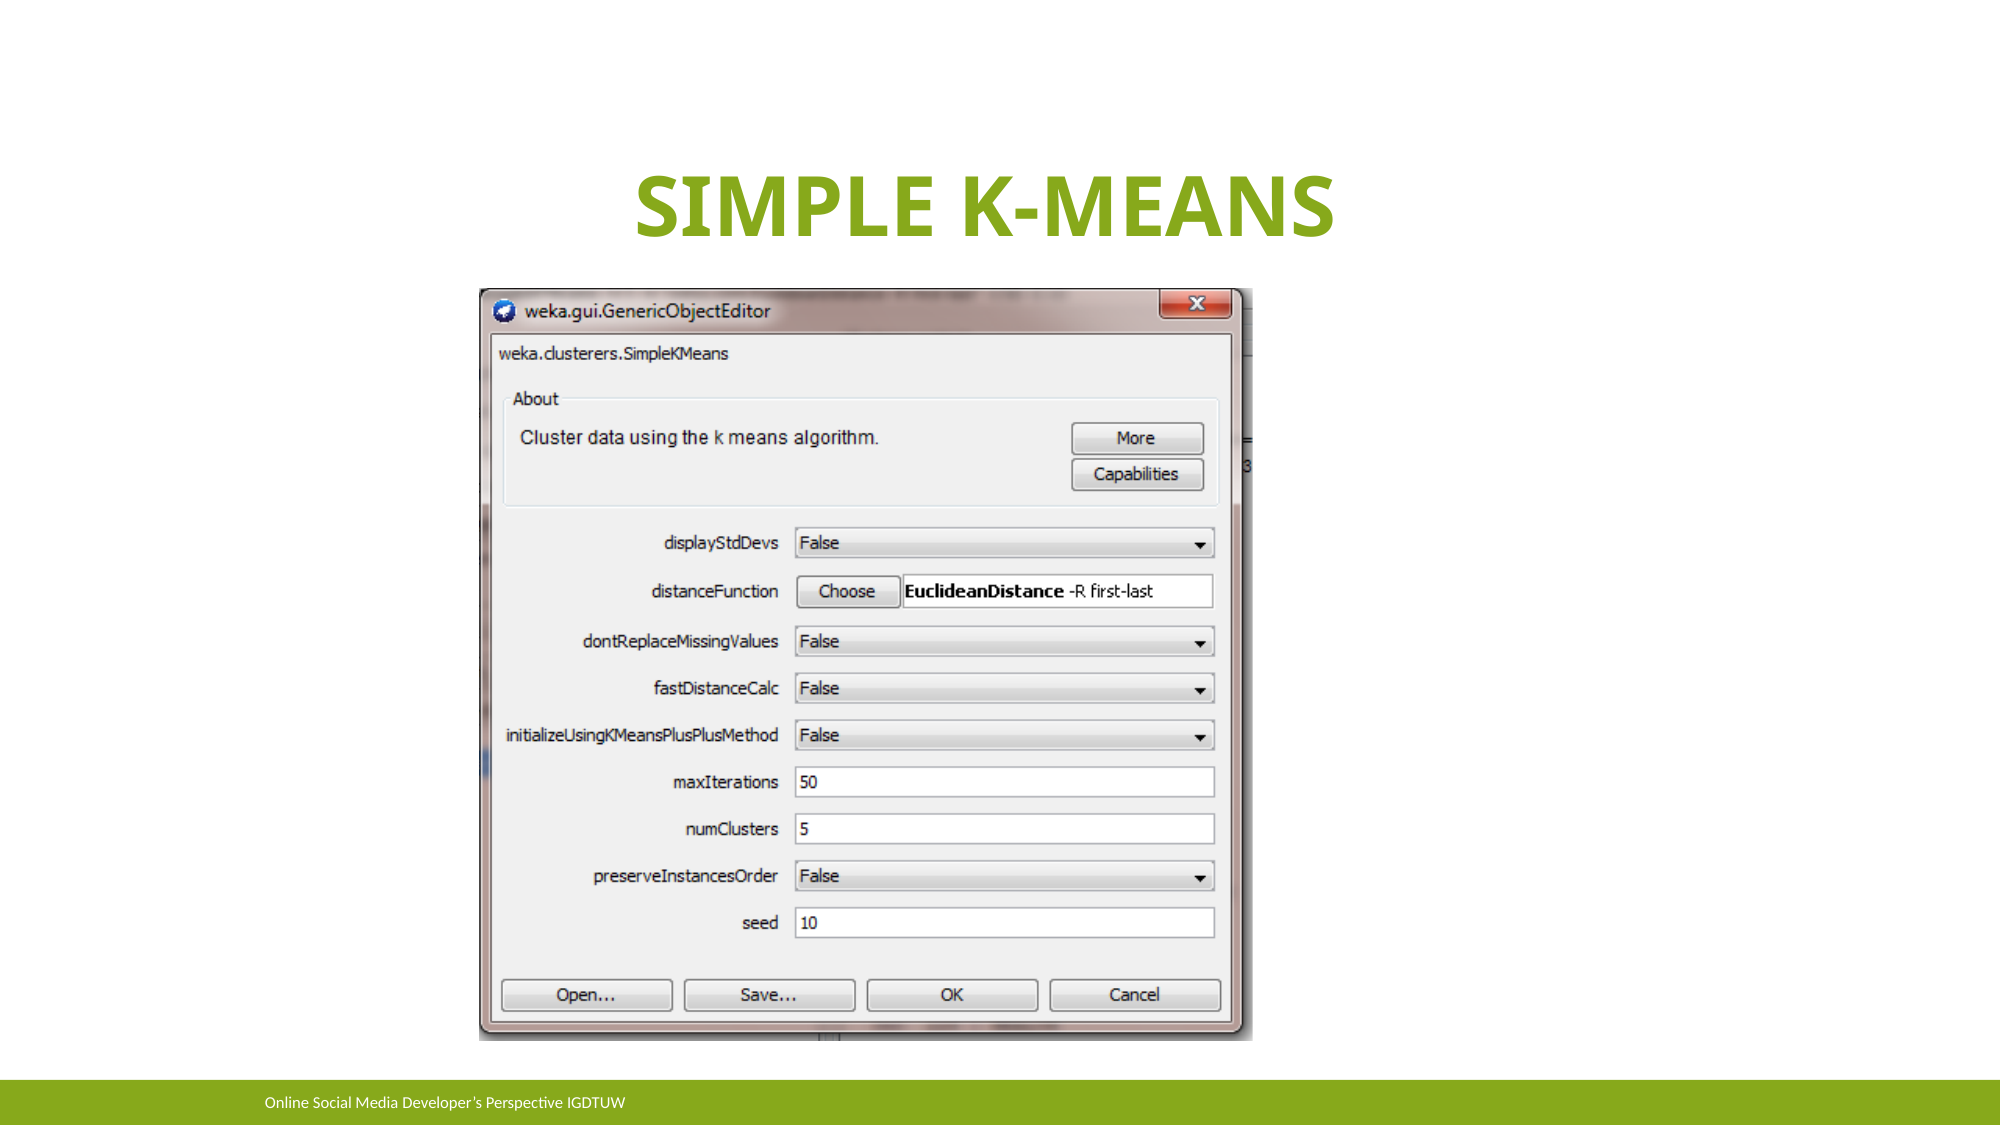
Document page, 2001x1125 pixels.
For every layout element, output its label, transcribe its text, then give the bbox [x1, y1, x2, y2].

picture [479, 288, 1253, 1041]
footer Online Social Media Developer’s Perspective IGDTUW [249, 1082, 1315, 1121]
title simple K-MEANS [249, 75, 1750, 263]
